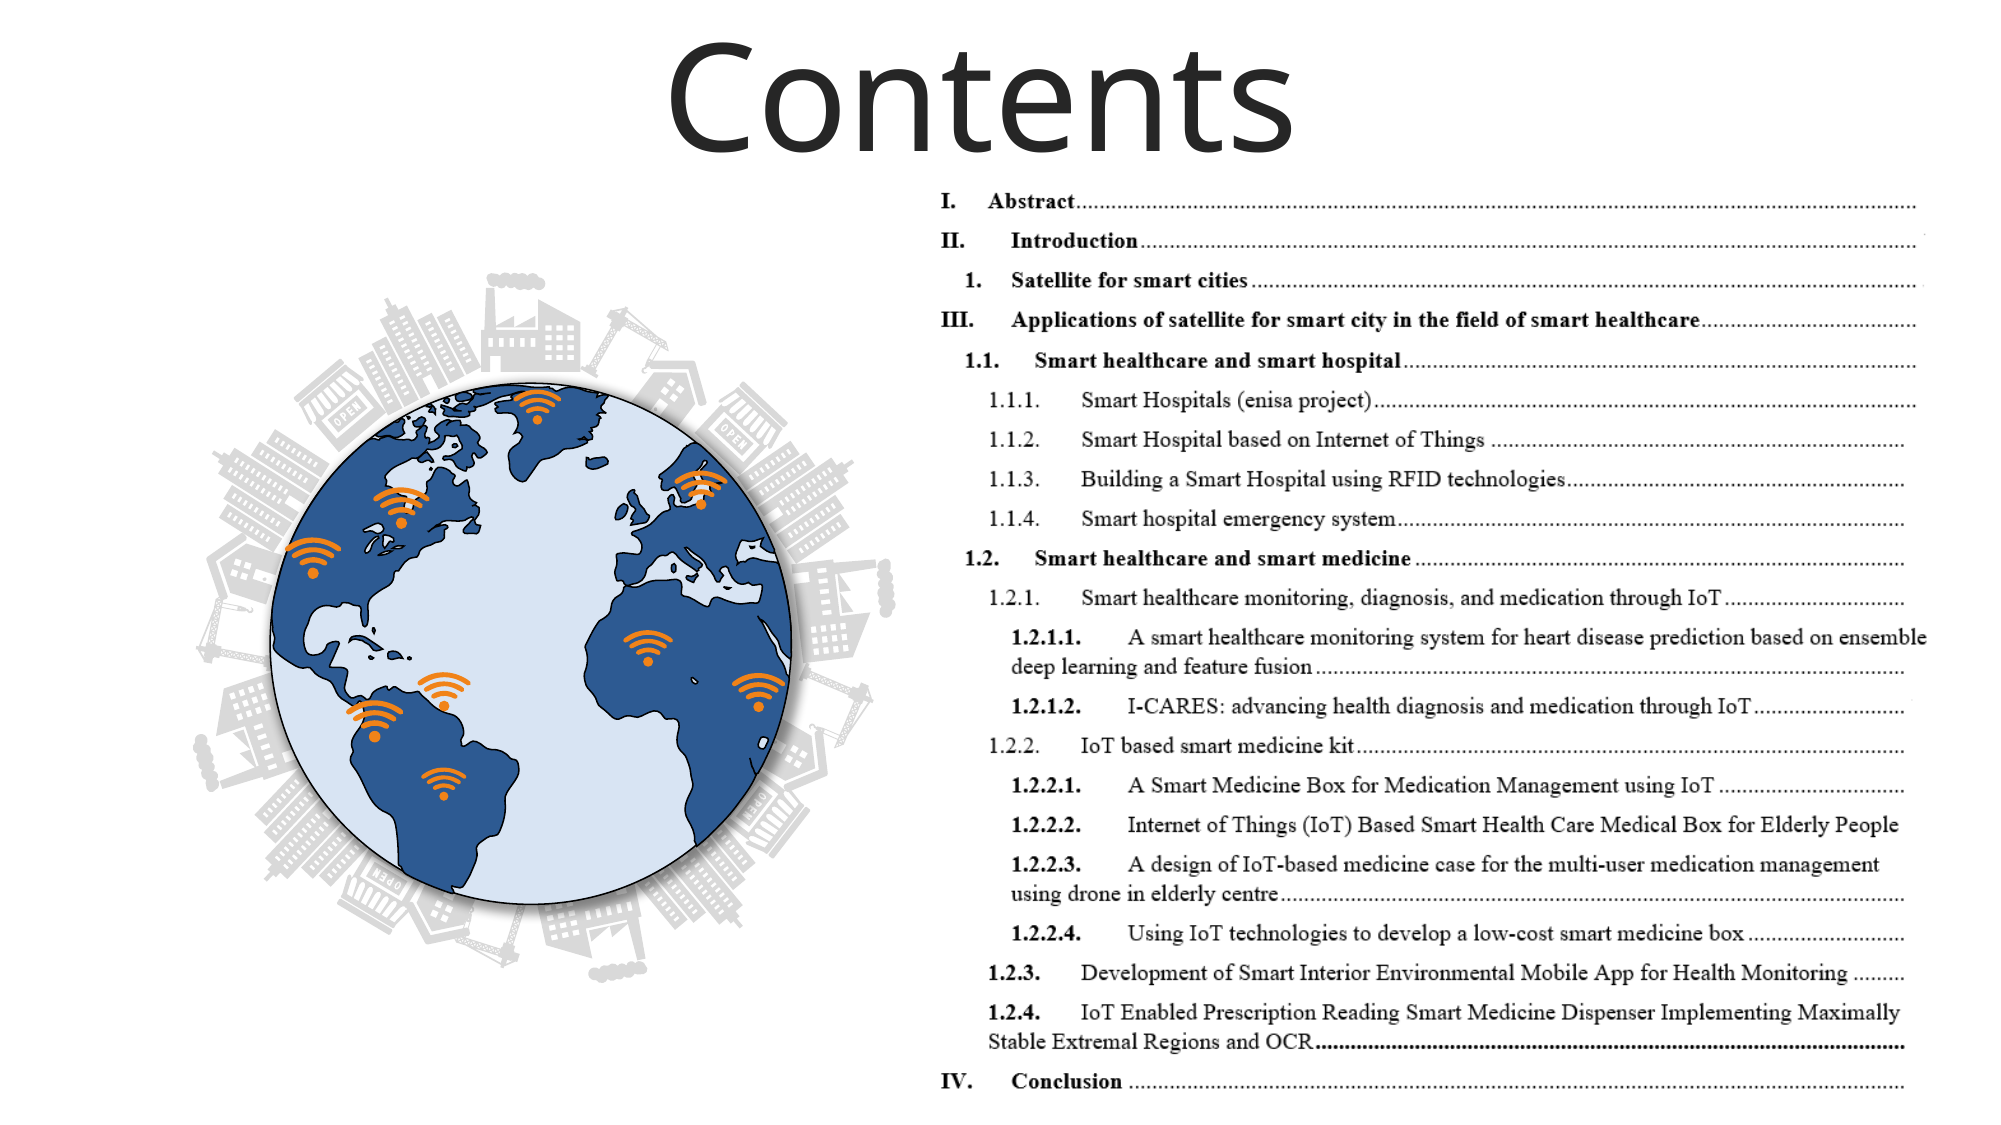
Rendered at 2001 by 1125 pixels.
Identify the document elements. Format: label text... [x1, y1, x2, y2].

list Contents [50, 13, 1950, 133]
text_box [268, 381, 792, 905]
picture [903, 188, 1956, 1109]
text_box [193, 272, 894, 981]
